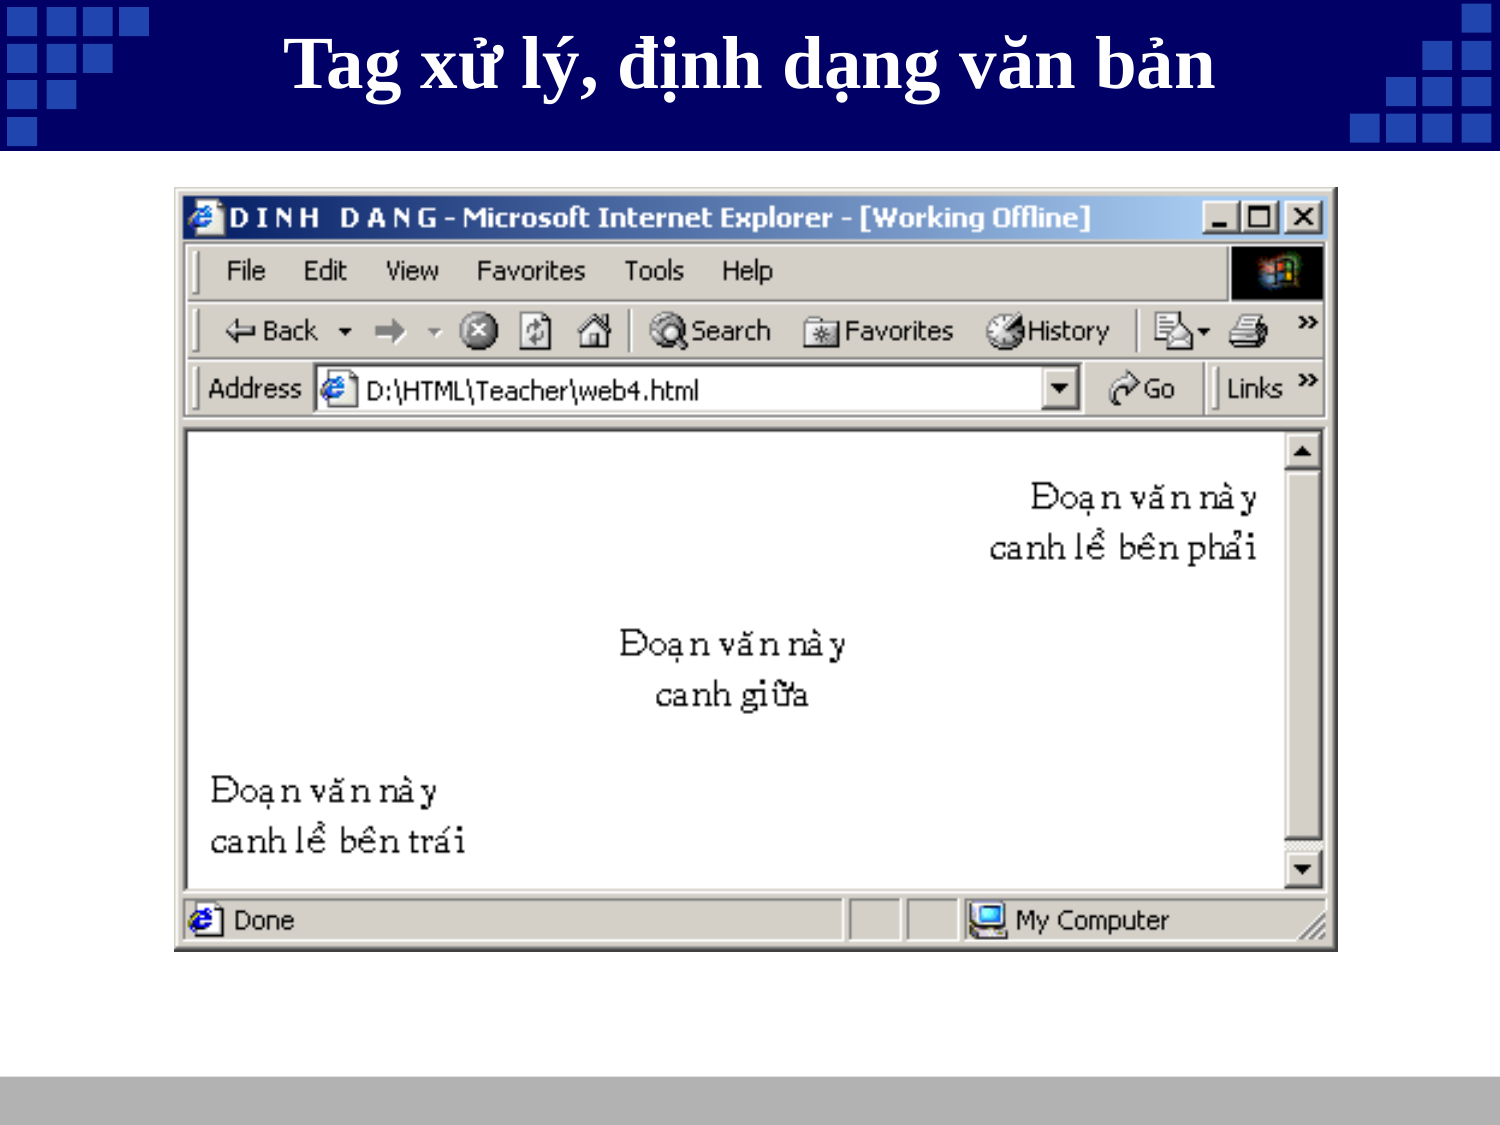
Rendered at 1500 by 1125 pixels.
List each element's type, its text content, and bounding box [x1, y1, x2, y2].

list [174, 187, 1338, 952]
title Tag xử lý, định dạng văn bản [75, 12, 1425, 105]
